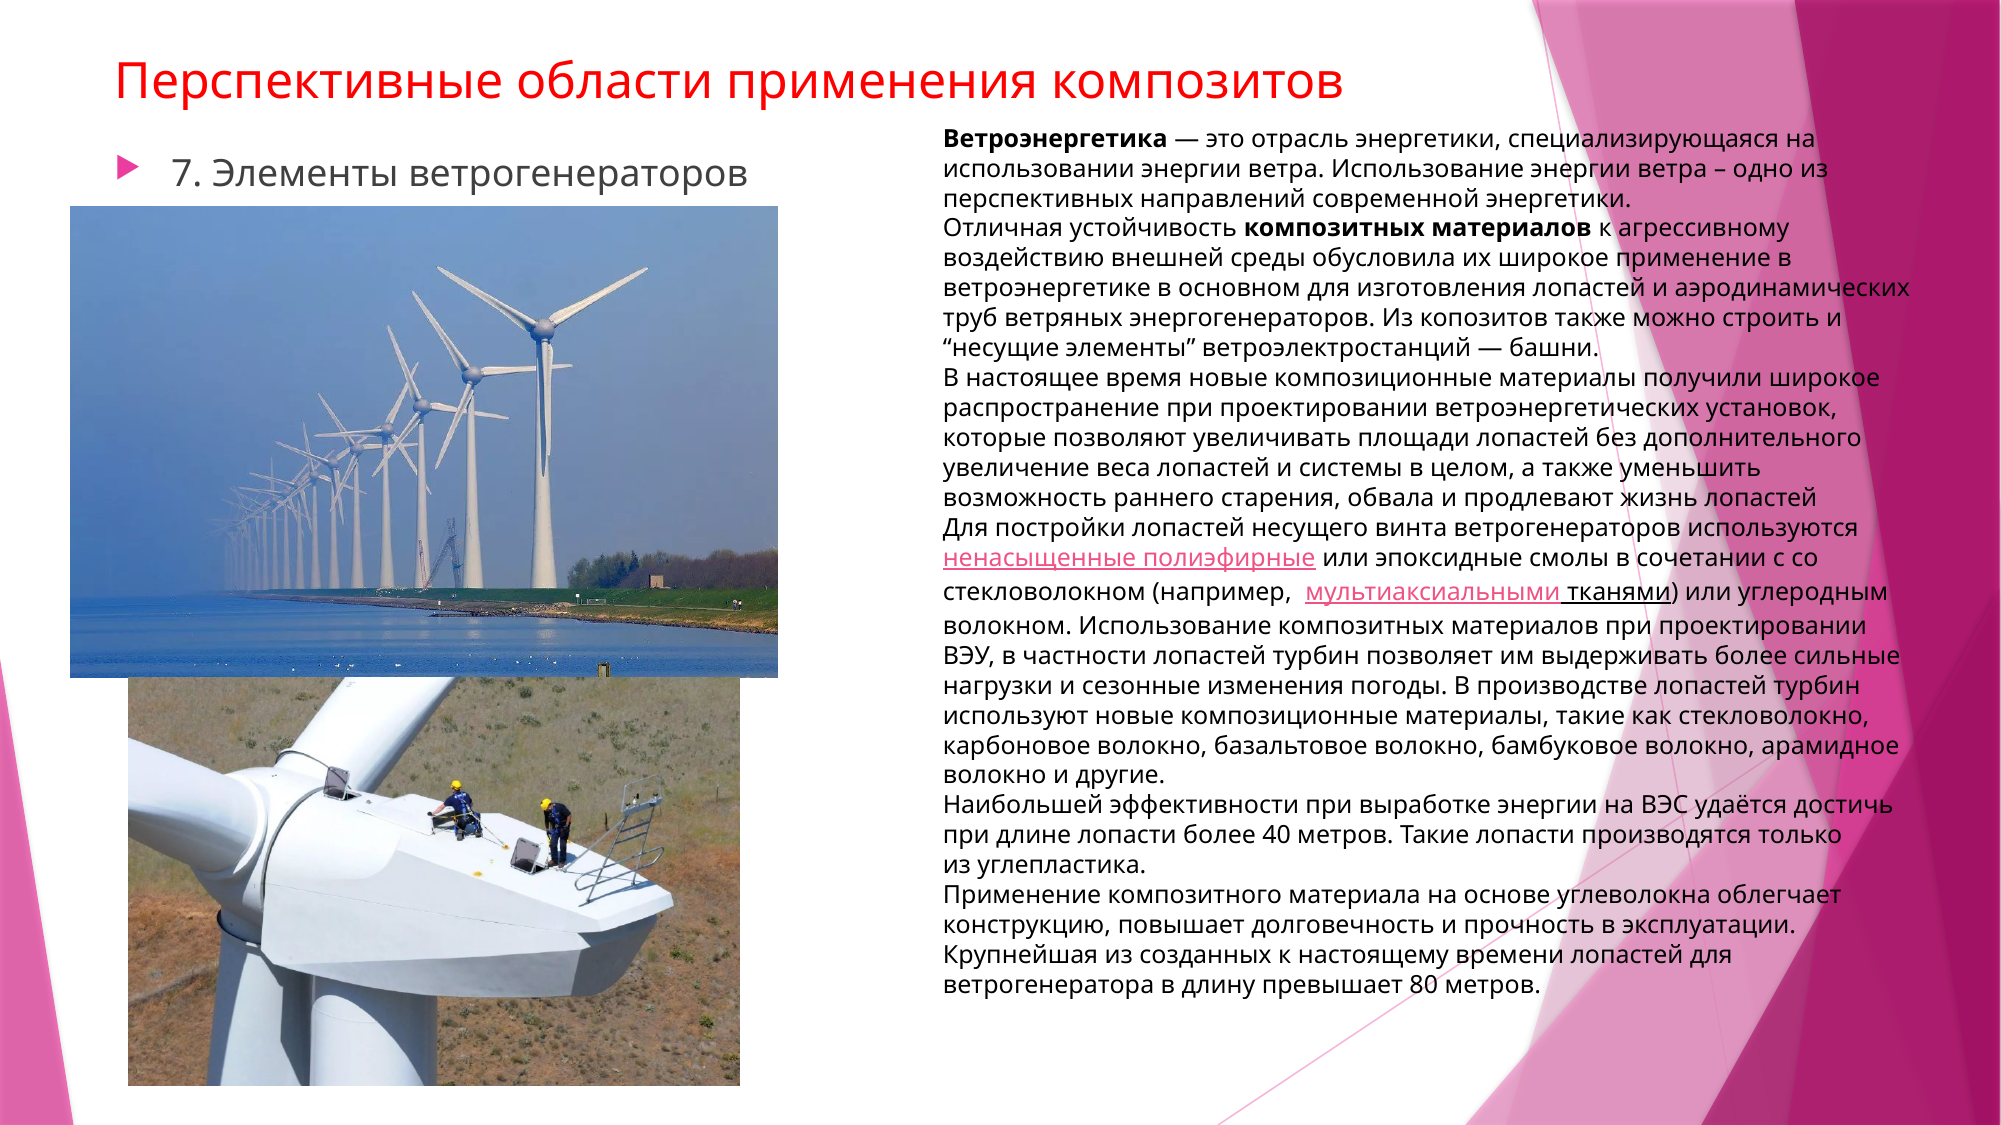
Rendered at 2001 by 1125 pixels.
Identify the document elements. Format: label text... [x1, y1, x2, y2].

text_box Ветроэнергетика — это отрасль энергетики, специализирующаяся на использовании энергии ветра. Использование энергии ветра – одно из перспективных направлений современной энергетики. Отличная устойчивость композитных материалов к агрессивному воздействию внешней среды обусловила их широкое применение в ветроэнергетике в основном для изготовления лопастей и аэродинамических труб ветряных энергогенераторов. Из копозитов также можно строить и “несущие элементы” ветроэлектростанций — башни. В настоящее время новые композиционные материалы получили широкое распространение при проектировании ветроэнергетических установок, которые позволяют увеличивать площади лопастей без дополнительного увеличение веса лопастей и системы в целом, а также уменьшить возможность раннего старения, обвала и продлевают жизнь лопастей Для постройки лопастей несущего винта ветрогенераторов используются ненасыщенные полиэфирные или эпоксидные смолы в сочетании с со стекловолокном (например, мультиаксиальными тканями) или углеродным волокном. Использование композитных материалов при проектировании ВЭУ, в частности лопастей турбин позволяет им выдерживать более сильные нагрузки и сезонные изменения погоды. В производстве лопастей турбин используют новые композиционные материалы, такие как стекловолокно, карбоновое волокно, базальтовое волокно, бамбуковое волокно, арамидное волокно и другие. Наибольшей эффективности при выработке энергии на ВЭС удаётся достичь при длине лопасти более 40 метров. Такие лопасти производятся только из углепластика. Применение композитного материала на основе углеволокна облегчает конструкцию, повышает долговечность и прочность в эксплуатации. Крупнейшая из созданных к настоящему времени лопастей для ветрогенератора в длину превышает 80 метров. [928, 114, 1929, 1076]
title Перспективные области применения композитов [99, 41, 1510, 92]
picture [69, 205, 778, 1086]
list 7. Элементы ветрогенераторов [99, 141, 876, 966]
